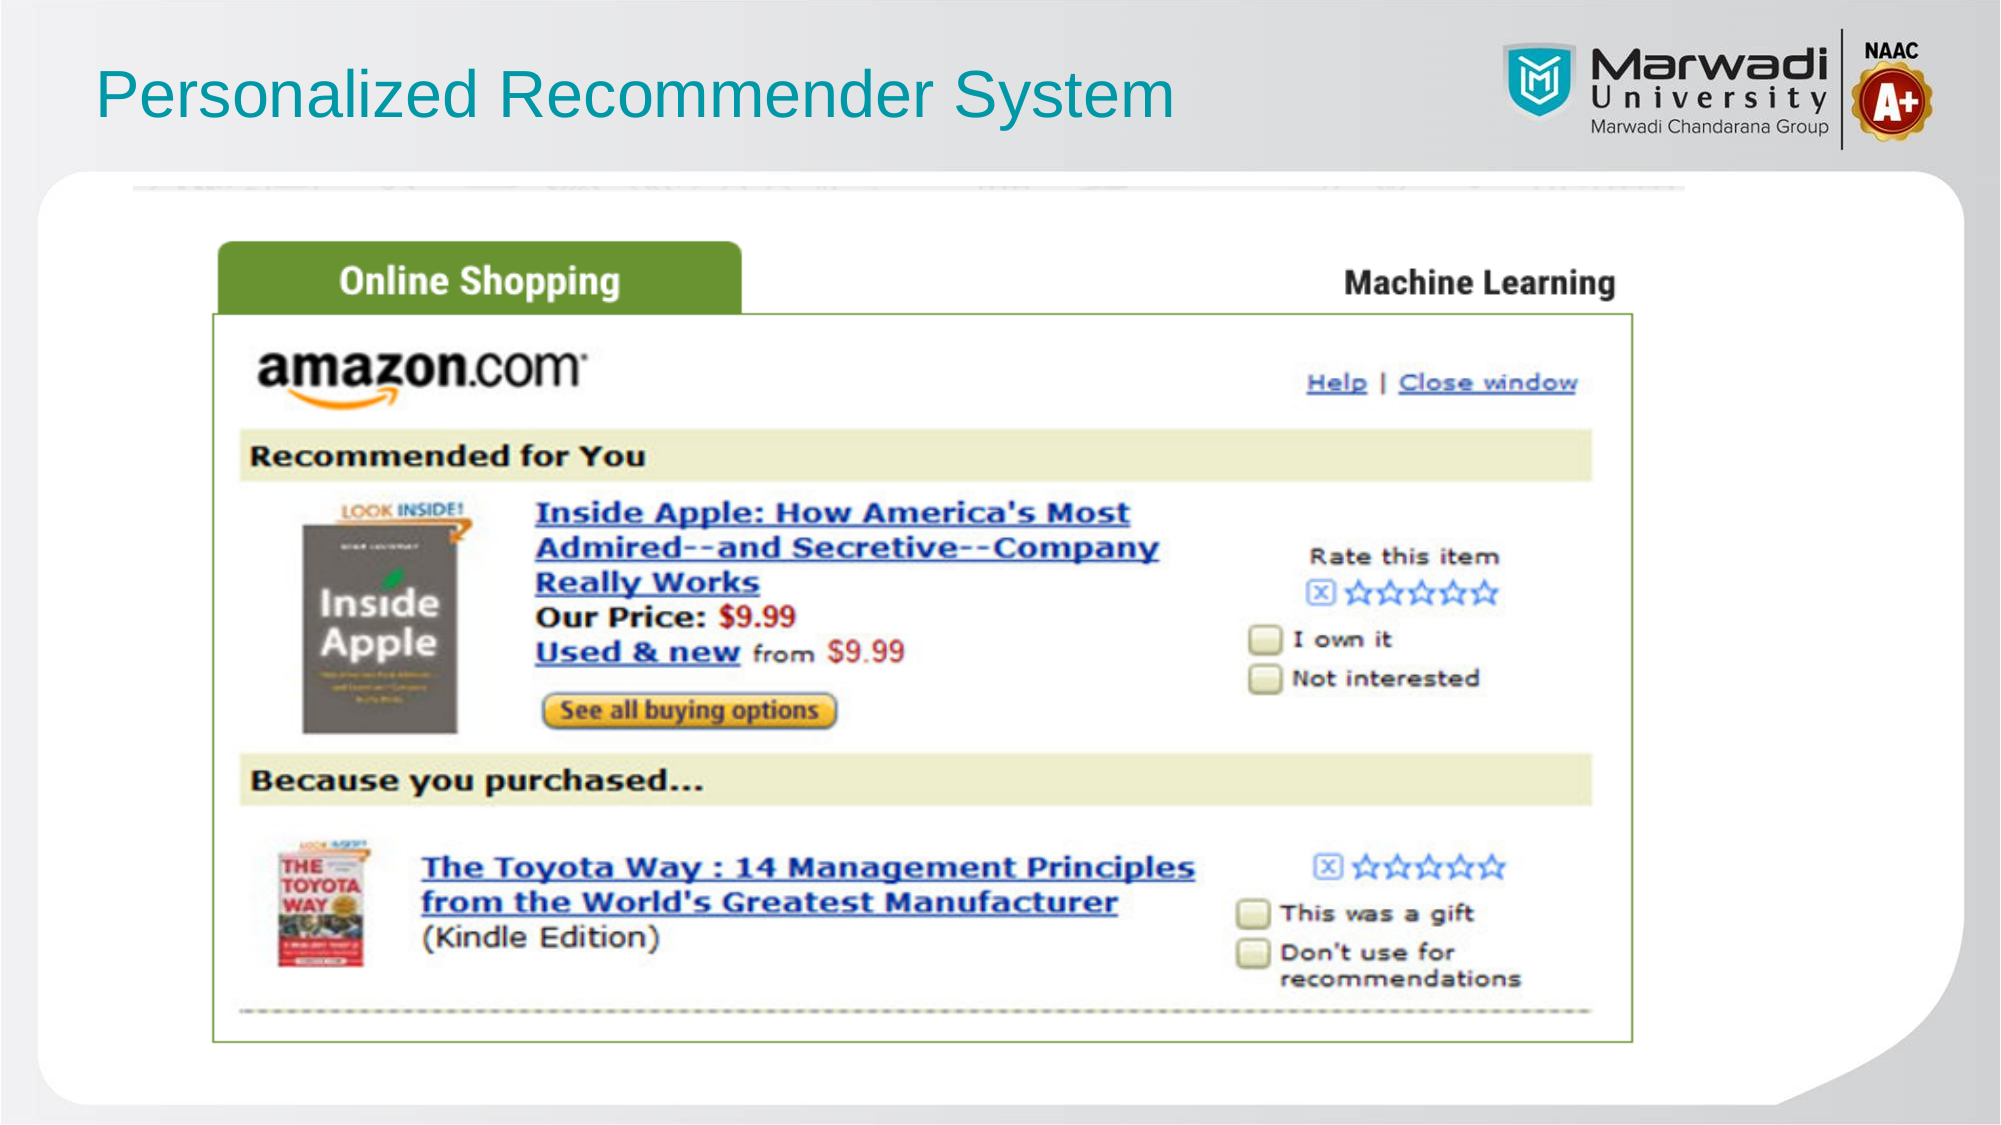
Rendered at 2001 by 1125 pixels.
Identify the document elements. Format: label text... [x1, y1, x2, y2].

text_box Personalized Recommender System [95, 48, 1493, 143]
picture [0, 0, 2001, 1125]
